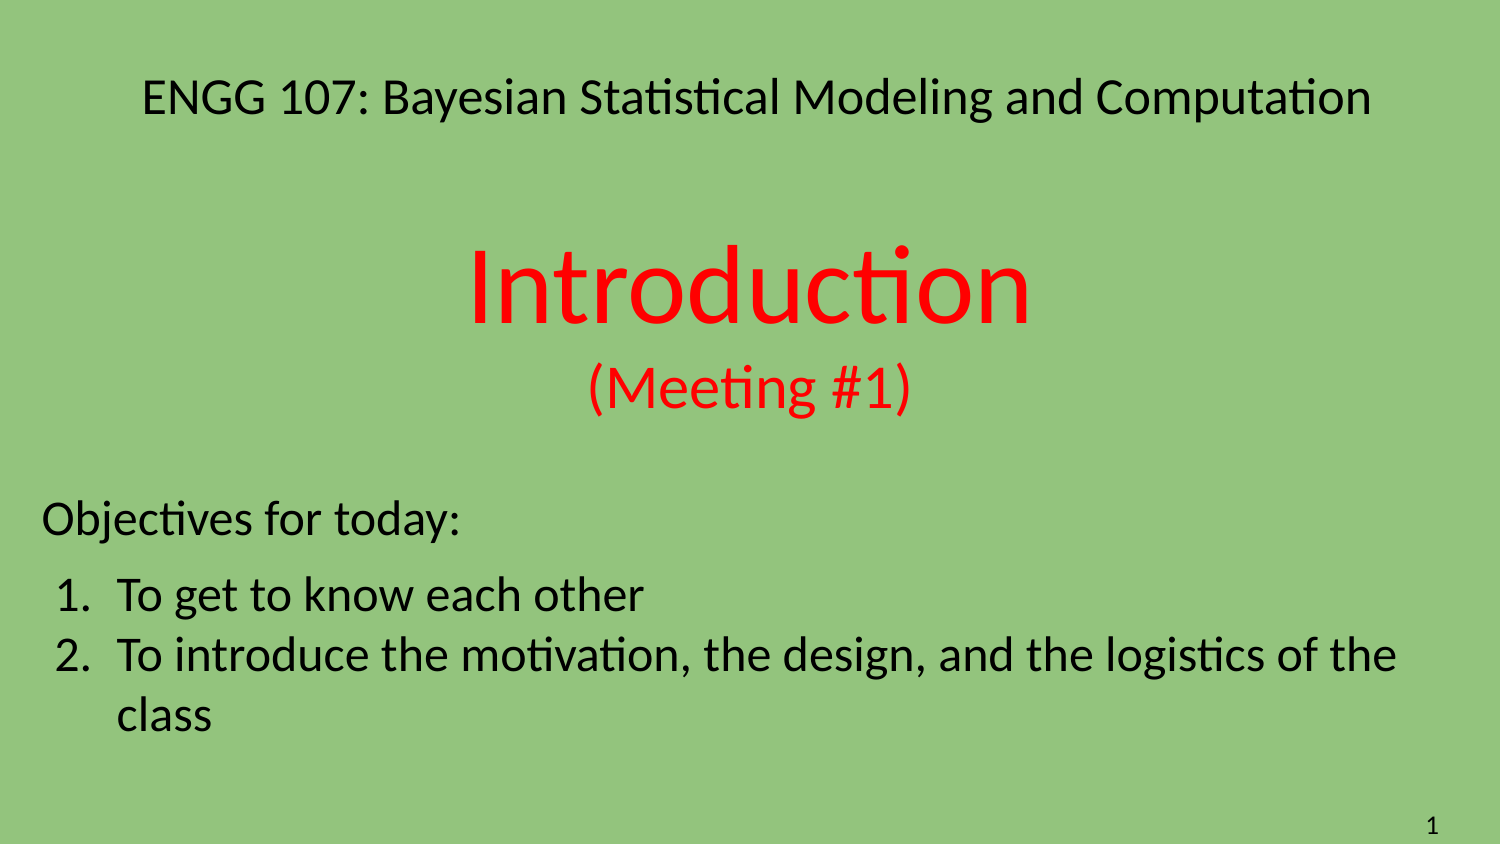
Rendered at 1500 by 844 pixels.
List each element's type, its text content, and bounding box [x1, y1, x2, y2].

text_box Objectives for today: To get to know each other To introduce the motivation, the design, and the logistics of the class [27, 478, 1458, 666]
slide_number ‹#› [1372, 802, 1492, 827]
title ENGG 107: Bayesian Statistical Modeling and Computation [112, 0, 1388, 160]
text_box Introduction (Meeting #1) [107, 196, 1392, 437]
